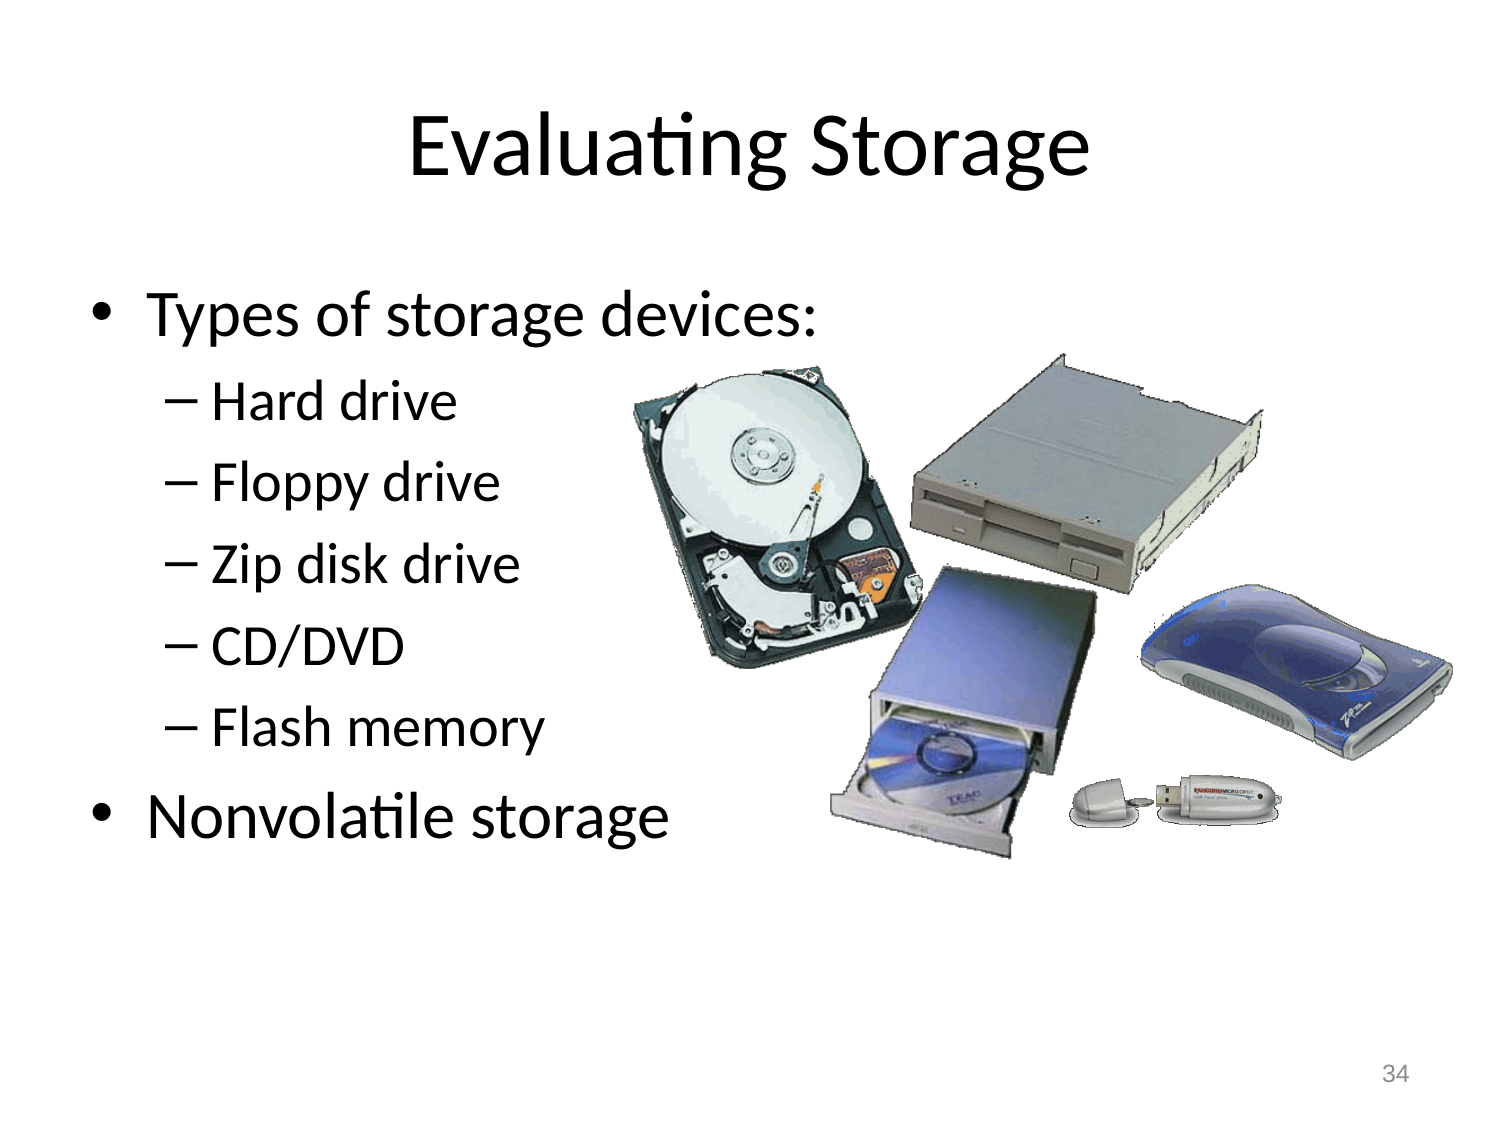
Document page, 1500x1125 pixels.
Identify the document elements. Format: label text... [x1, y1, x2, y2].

picture [612, 287, 1457, 913]
list Types of storage devices: Hard drive Floppy drive Zip disk drive CD/DVD Flash memory Nonvolatile storage [75, 262, 1425, 1005]
slide_number 34 [1074, 1042, 1425, 1103]
title Evaluating Storage [75, 45, 1425, 233]
